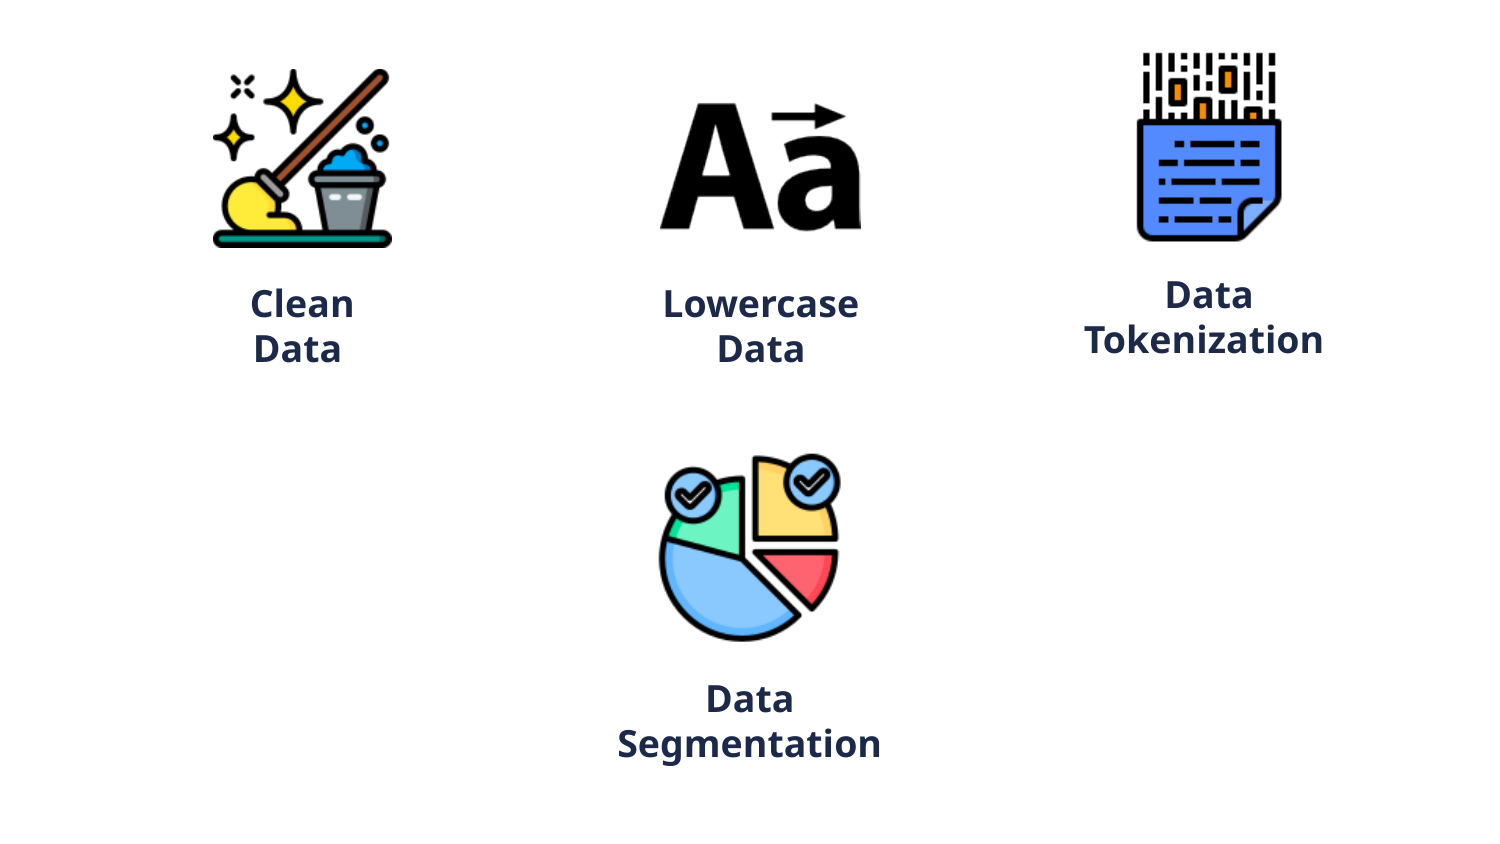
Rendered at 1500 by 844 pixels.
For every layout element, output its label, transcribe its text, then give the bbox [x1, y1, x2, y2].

picture [1108, 47, 1310, 248]
picture [213, 69, 392, 248]
text_box Data Tokenization [1036, 256, 1383, 337]
text_box Data Segmentation [576, 660, 923, 741]
picture [660, 67, 862, 268]
text_box Clean Data [129, 264, 476, 345]
picture [653, 451, 847, 646]
text_box Lowercase Data [587, 264, 934, 345]
